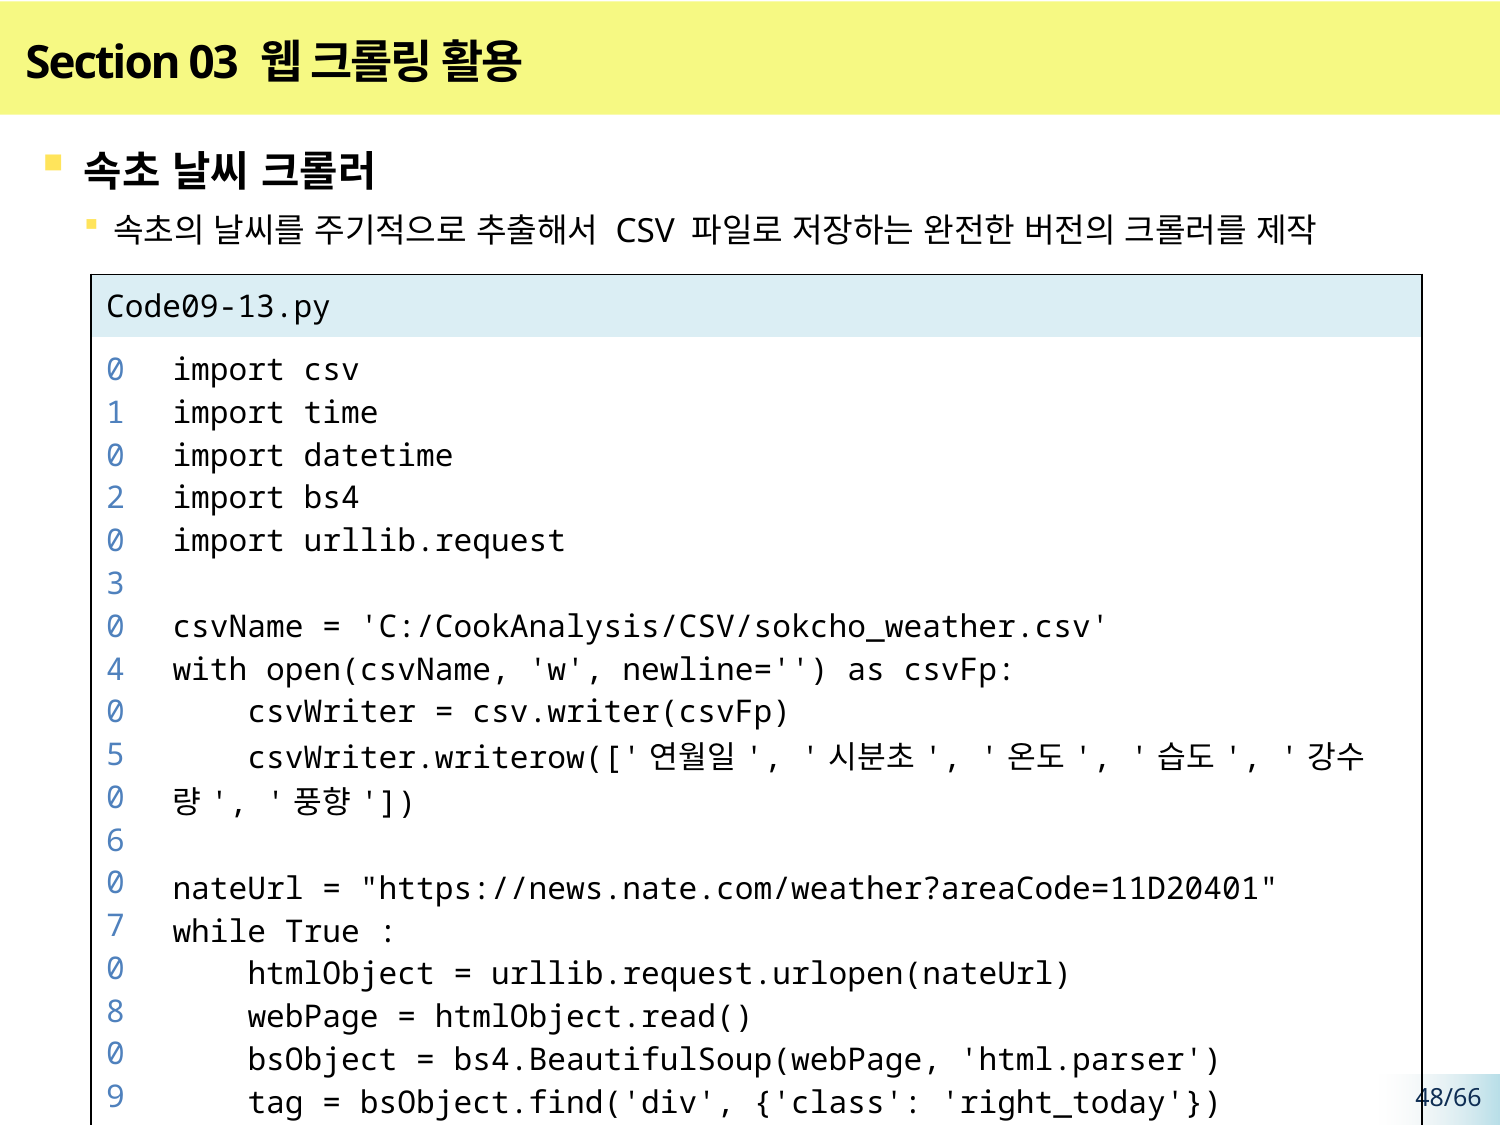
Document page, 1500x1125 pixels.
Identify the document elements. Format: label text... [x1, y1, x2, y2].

table_header Code09-13.py [92, 275, 1421, 337]
list 속초 날씨 크롤러 속초의 날씨를 주기적으로 추출해서 CSV 파일로 저장하는 완전한 버전의 크롤러를 제작 [10, 126, 1481, 1057]
table_cell 01 02 03 04 05 06 07 08 09 10 11 12 13 14 15 16 17 18 19 [92, 337, 157, 1125]
title Section 03 웹 크롤링 활용 [10, 21, 1288, 99]
table_cell import csv import time import datetime import bs4 import urllib.request csvName = 'C:/CookAnalysis/CSV/sokcho_weather.csv' with open(csvName, 'w', newline='') as csvFp: csvWriter = csv.writer(csvFp) csvWriter.writerow(['연월일', '시분초', '온도', '습도', '강수량', '풍향']) nateUrl = "https://news.nate.com/weather?areaCode=11D20401" while True : htmlObject = urllib.request.urlopen(nateUrl) webPage = htmlObject.read() bsObject = bs4.BeautifulSoup(webPage, 'html.parser') tag = bsObject.find('div', {'class': 'right_today'}) temper = tag.find('p', {'class': 'celsius'}).text humi = tag.find('p', {'class': 'humidity'}).text [157, 337, 1421, 1125]
